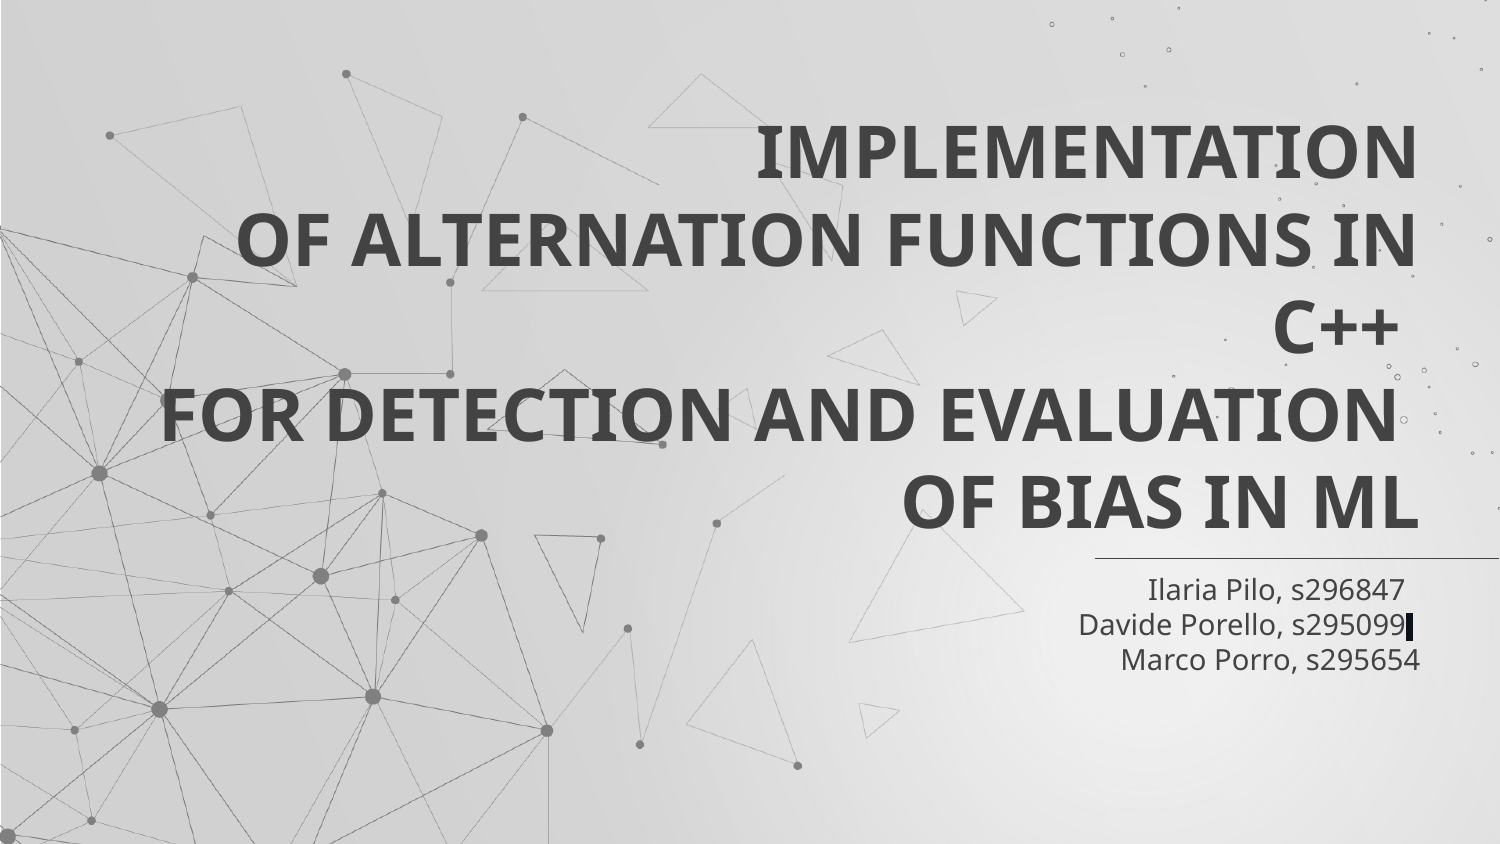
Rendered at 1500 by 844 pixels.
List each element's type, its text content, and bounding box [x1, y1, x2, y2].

title IMPLEMENTATION OF ALTERNATION FUNCTIONS IN C++ FOR DETECTION AND EVALUATION OF BIAS IN ML [128, 166, 1436, 559]
subtitle Ilaria Pilo, s296847 Davide Porello, s295099 Marco Porro, s295654 [721, 573, 1436, 692]
picture [0, 0, 1500, 844]
